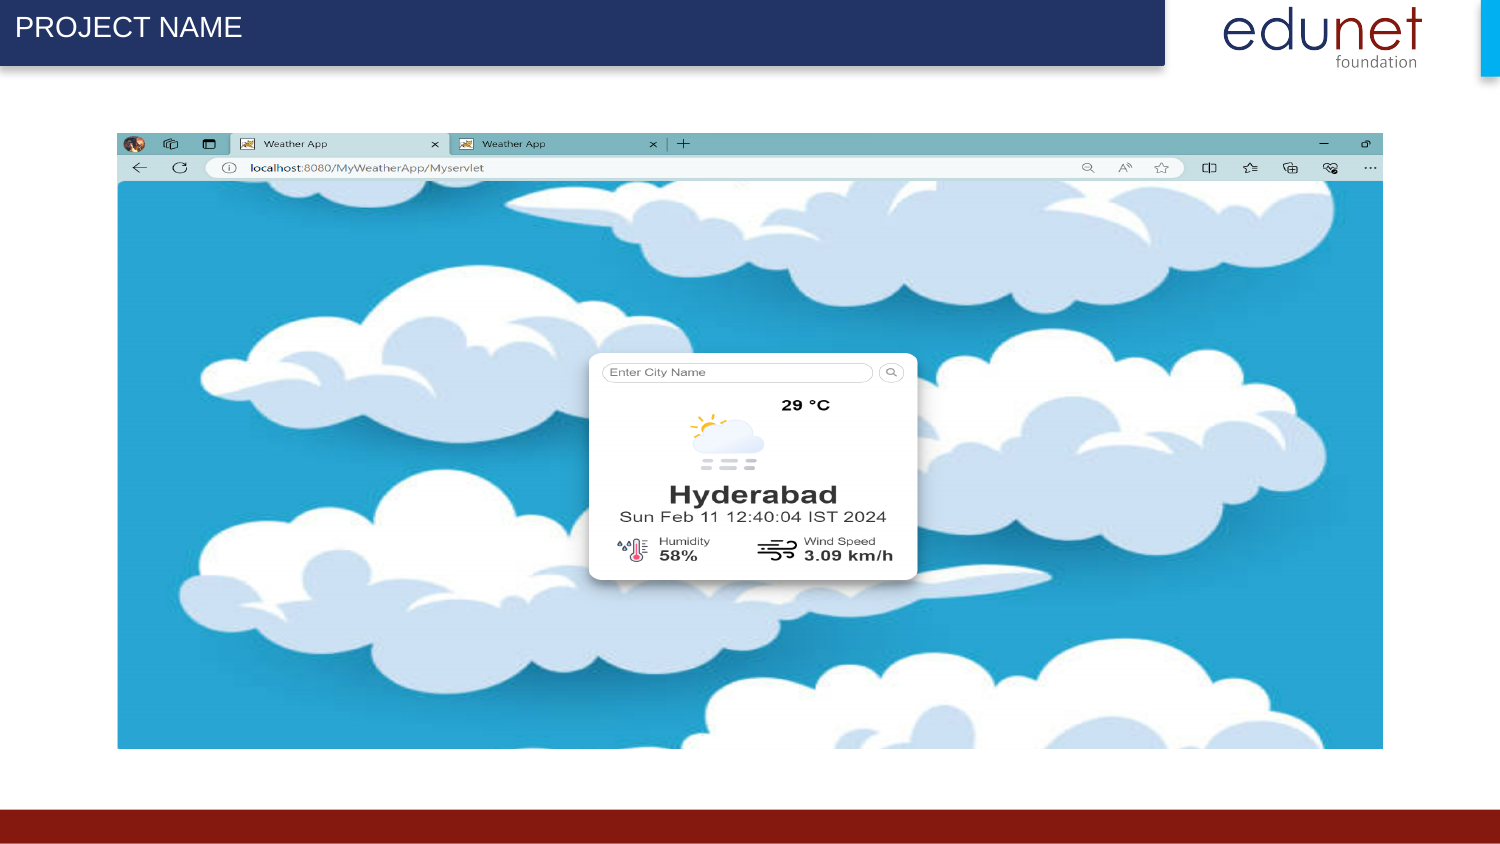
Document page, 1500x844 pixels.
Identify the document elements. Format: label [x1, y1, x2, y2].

picture [1219, 4, 1424, 72]
picture [117, 133, 1383, 750]
